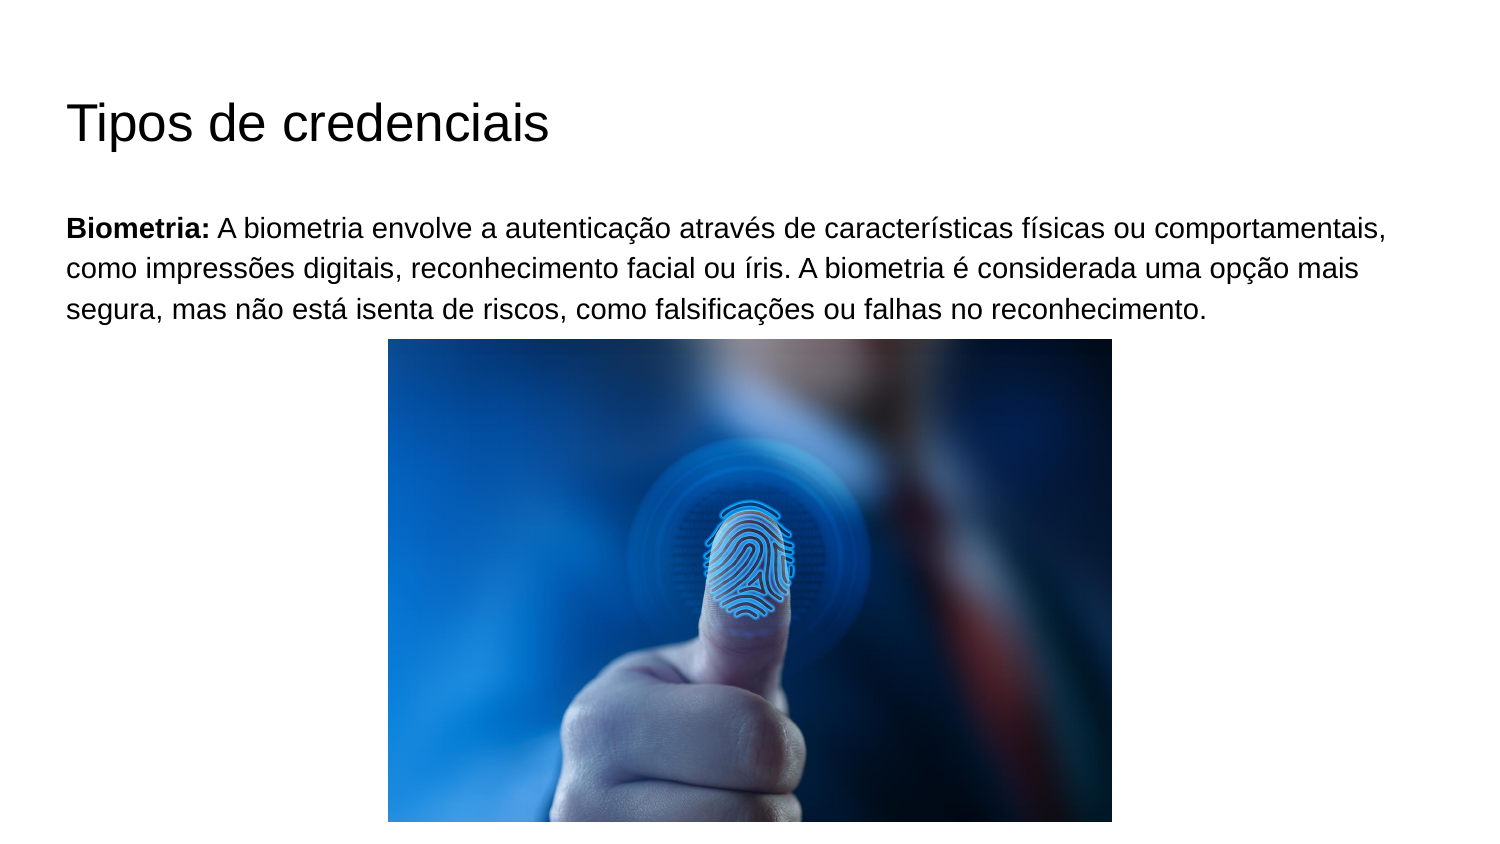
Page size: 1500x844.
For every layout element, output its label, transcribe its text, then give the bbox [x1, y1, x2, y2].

picture [388, 339, 1112, 823]
list Biometria: A biometria envolve a autenticação através de características físicas ou comportamentais, como impressões digitais, reconhecimento facial ou íris. A biometria é considerada uma opção mais segura, mas não está isenta de riscos, como falsificações ou falhas no reconhecimento. [51, 189, 1449, 750]
title Tipos de credenciais [51, 72, 1449, 167]
